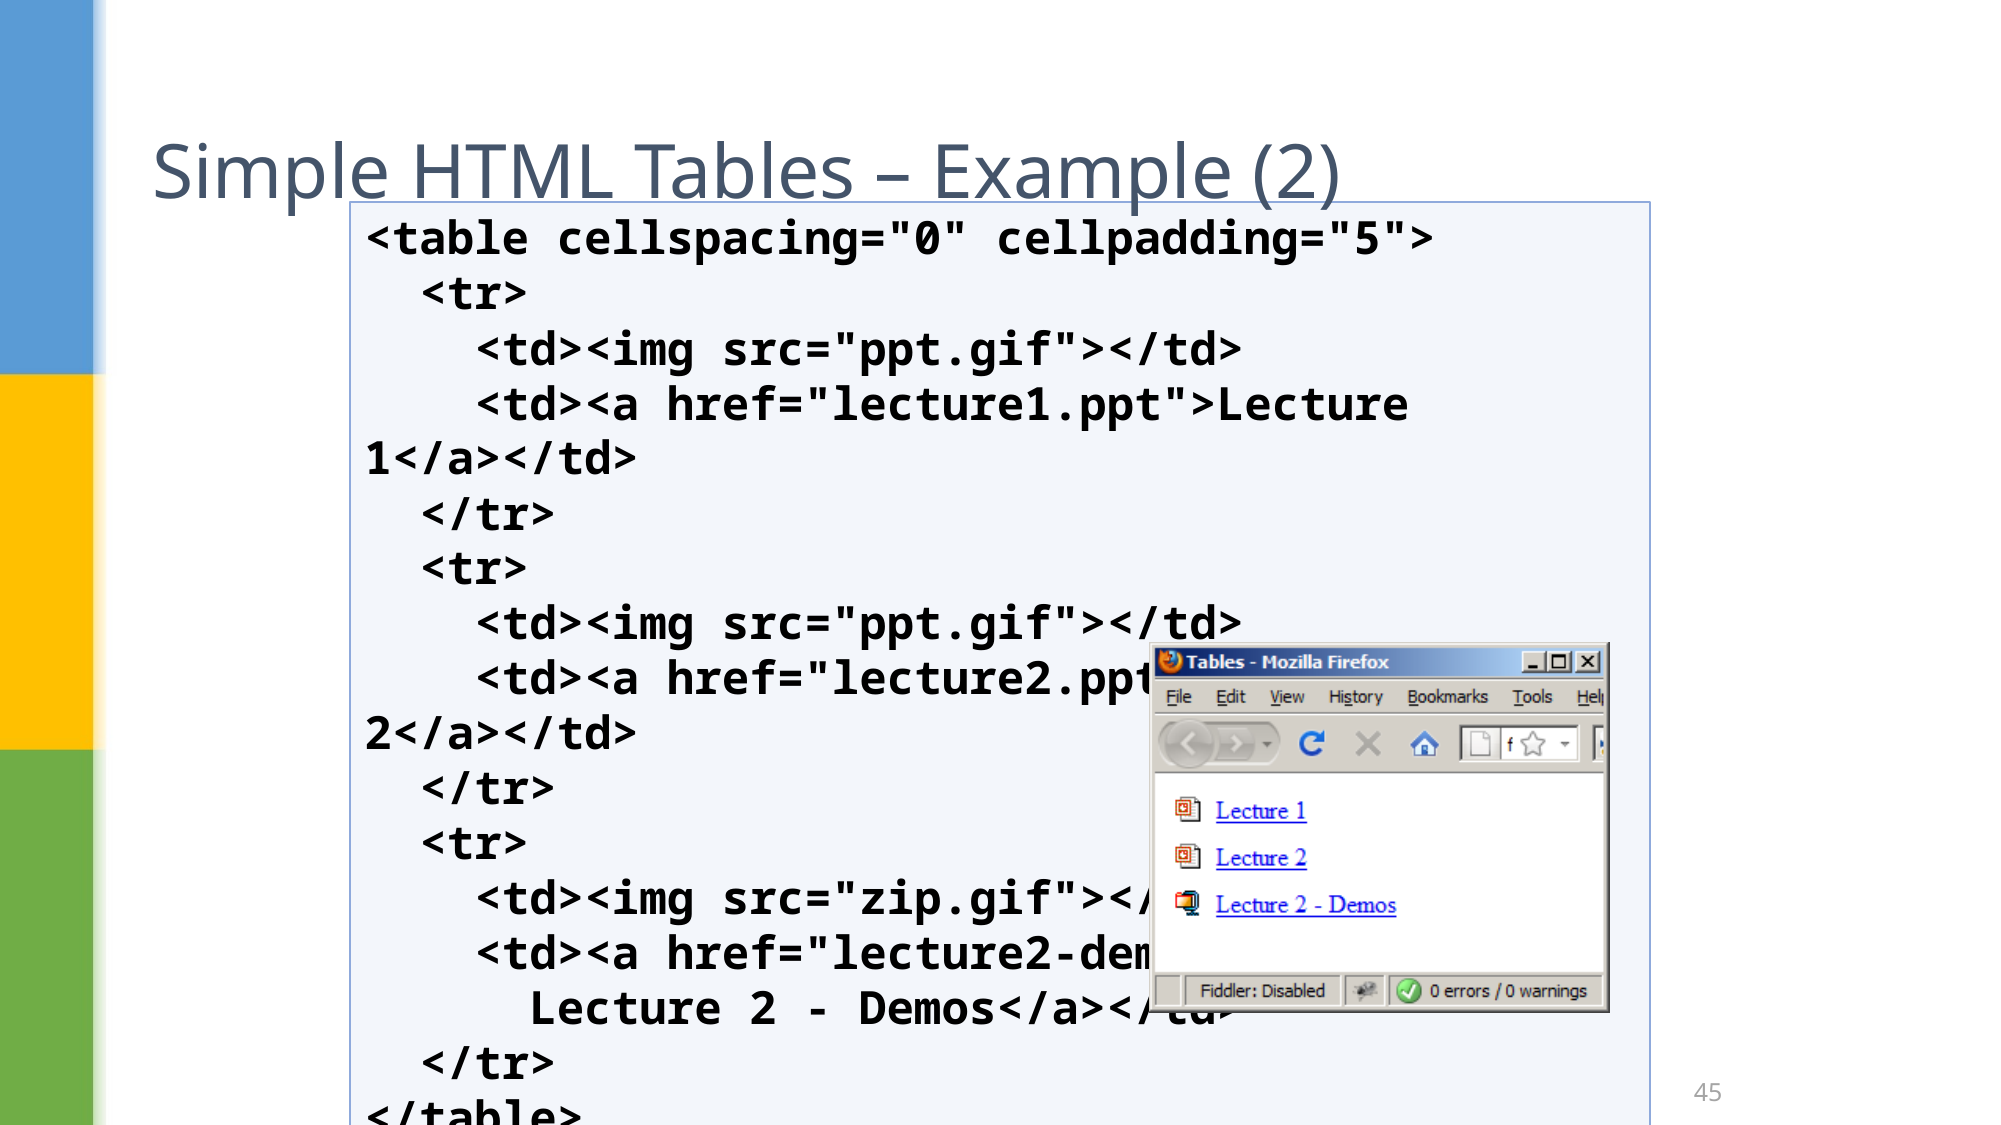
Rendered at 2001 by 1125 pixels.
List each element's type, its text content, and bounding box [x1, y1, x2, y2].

title Simple HTML Tables – Example (2) [137, 59, 1863, 278]
text_box var my_array = [1, 5.3, "aaa"]; [1141, 642, 1616, 1026]
picture [1149, 641, 1610, 1013]
slide_number 45 [1662, 1074, 1738, 1113]
picture [0, 0, 2001, 1125]
text_box <table cellspacing="0" cellpadding="5"> <tr> <td><img src="ppt.gif"></td> <td><a href="lecture1.ppt">Lecture 1</a></td> </tr> <tr> <td><img src="ppt.gif"></td> <td><a href="lecture2.ppt">Lecture 2</a></td> </tr> <tr> <td><img src="zip.gif"></td> <td><a href="lecture2-demos.zip"> Lecture 2 - Demos</a></td> </tr> </table> [349, 278, 1650, 1125]
